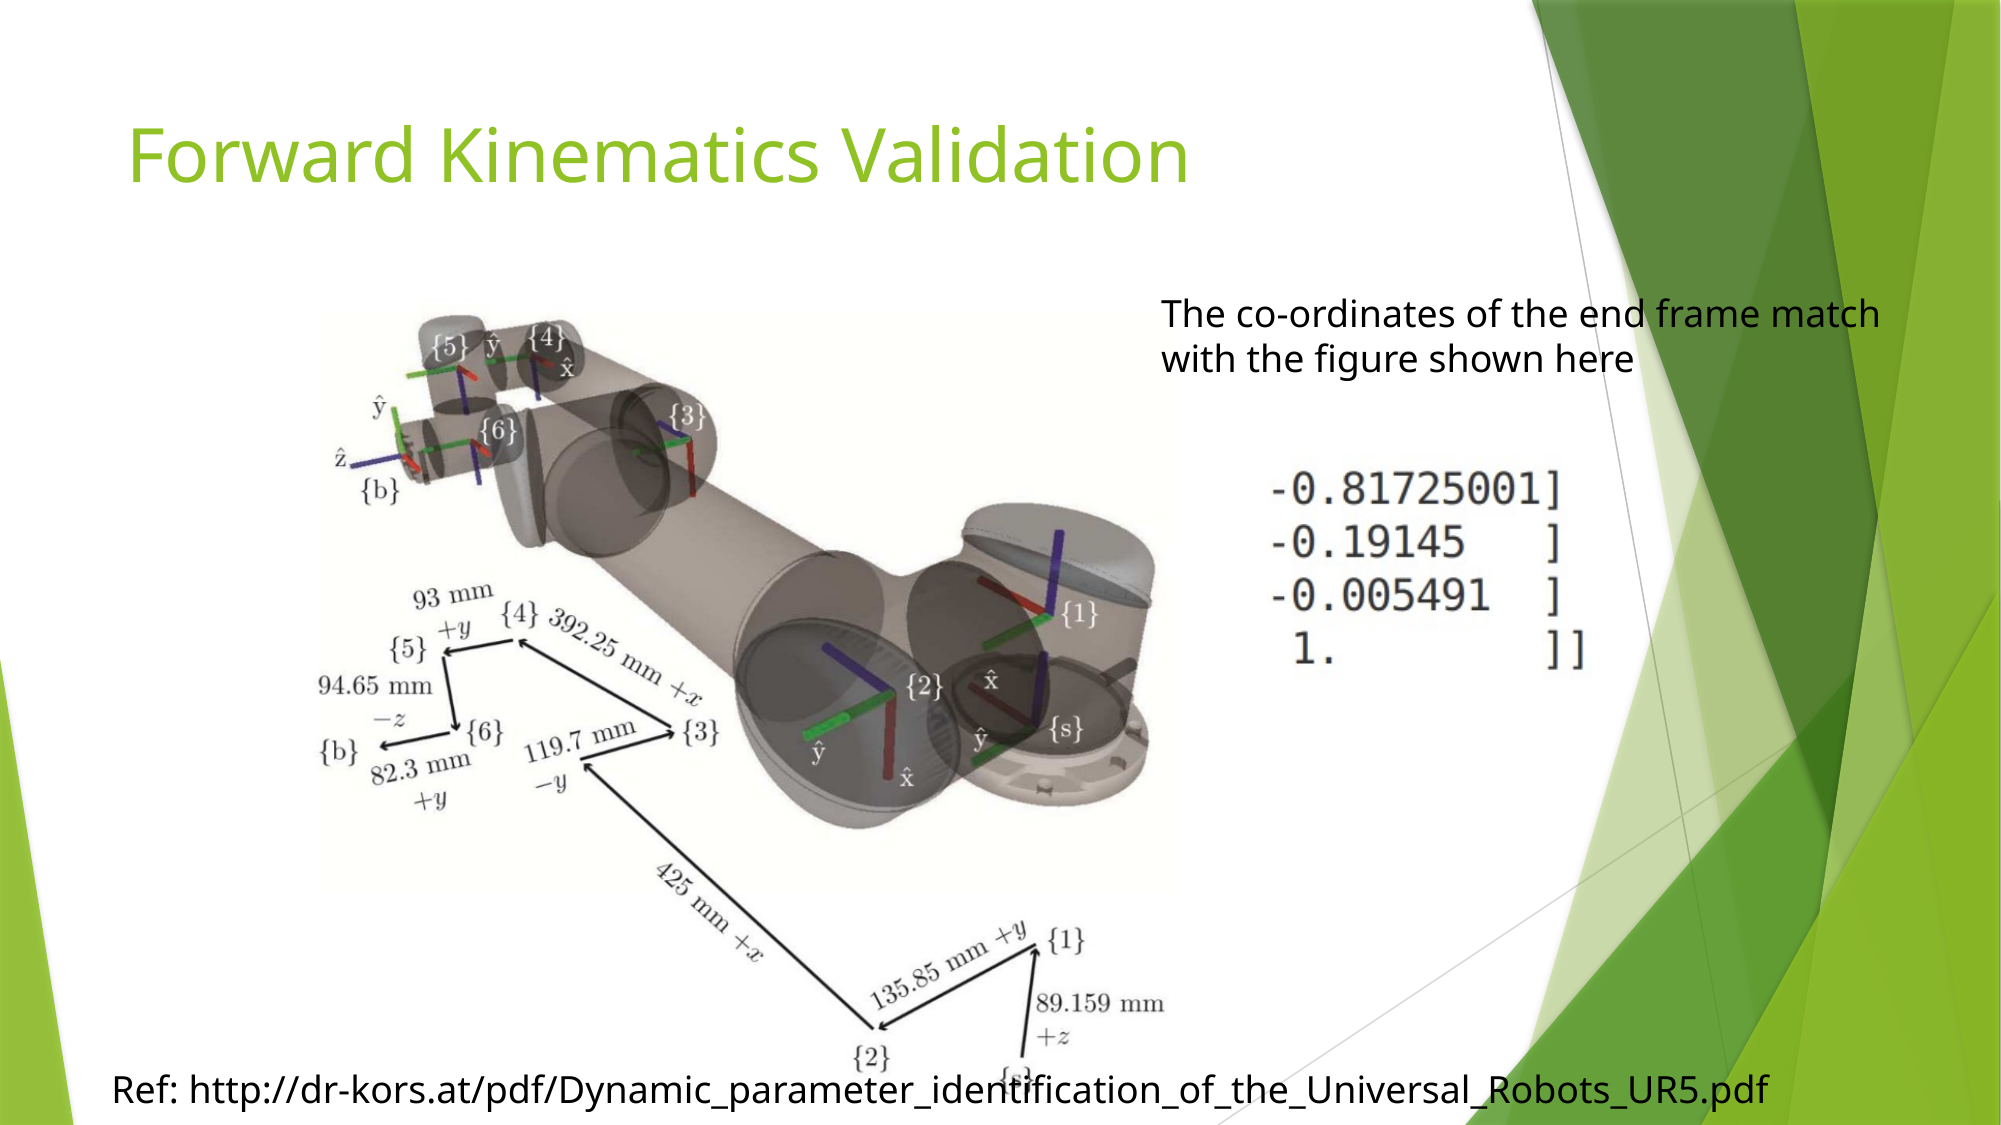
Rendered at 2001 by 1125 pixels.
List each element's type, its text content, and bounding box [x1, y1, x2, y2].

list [242, 282, 1181, 1118]
title Forward Kinematics Validation [111, 99, 1522, 317]
text_box The co-ordinates of the end frame match with the figure shown here [1182, 282, 1897, 388]
picture [1227, 428, 1605, 718]
text_box Ref: http://dr-kors.at/pdf/Dynamic_parameter_identification_of_the_Universal_Robots_UR5.pdf [96, 1058, 237, 1118]
text_box Ref: http://dr-kors.at/pdf/Dynamic_parameter_identification_of_the_Universal_Robots_UR5.pdf [1186, 1058, 1788, 1118]
